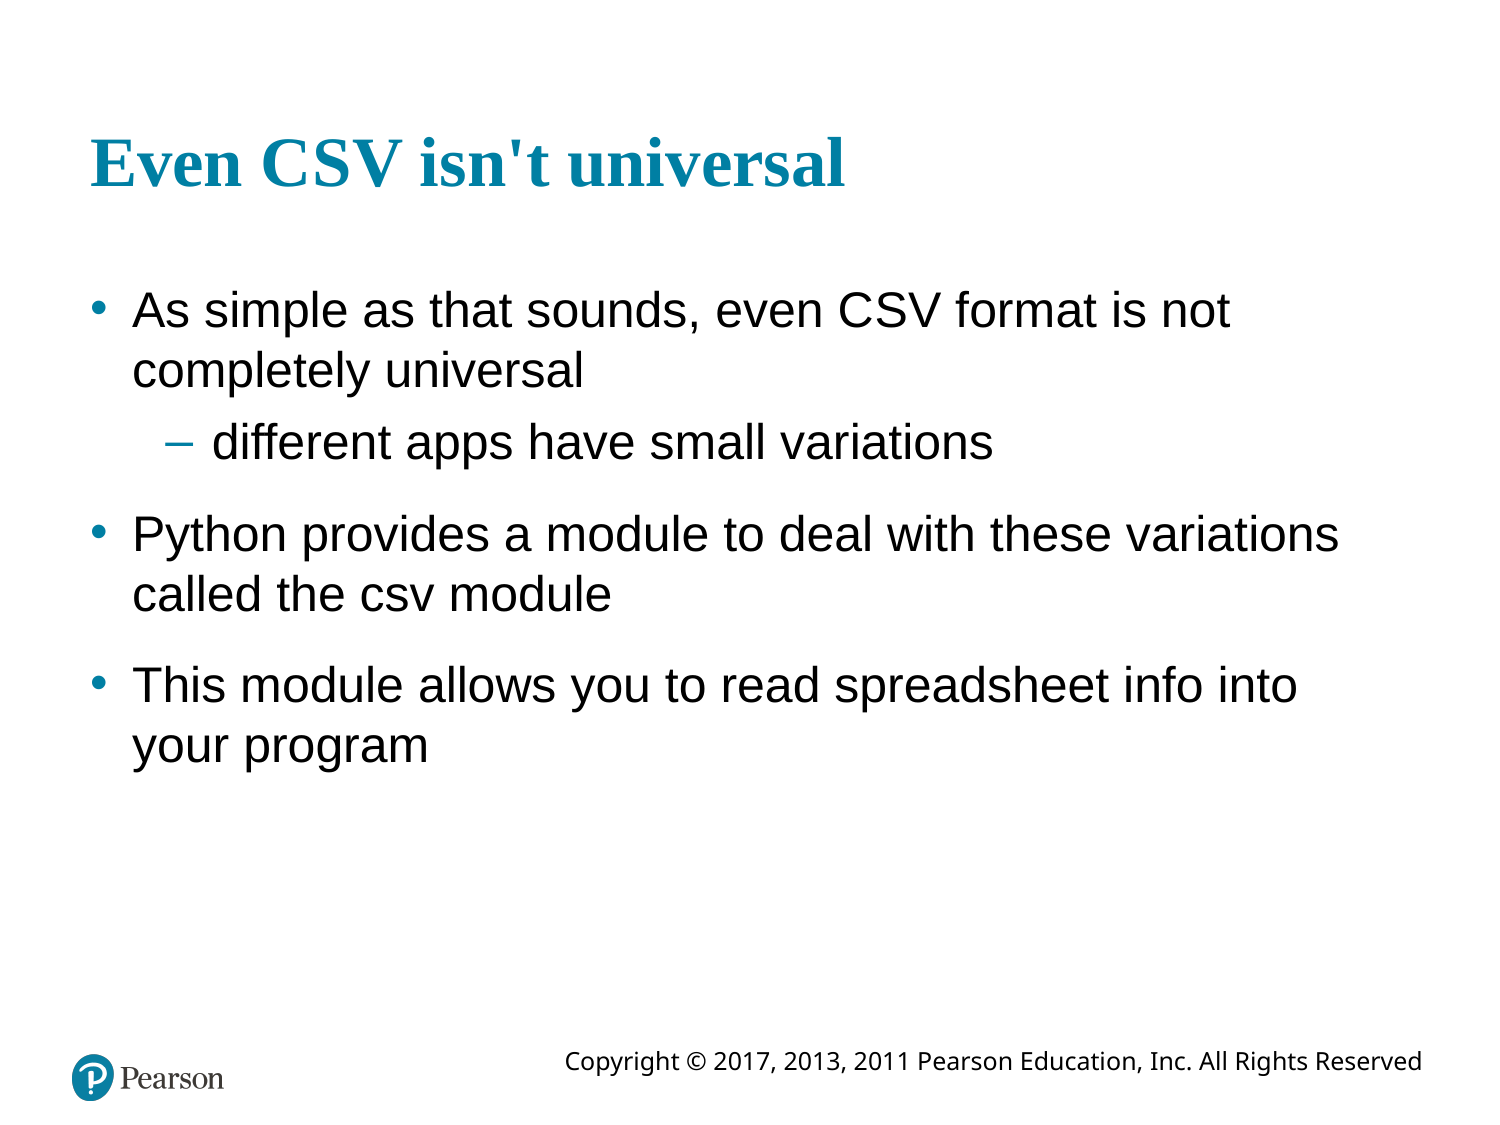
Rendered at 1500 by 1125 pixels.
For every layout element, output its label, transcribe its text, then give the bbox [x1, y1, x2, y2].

picture [72, 1087, 83, 1101]
picture [80, 1063, 106, 1088]
list As simple as that sounds, even C S V format is not completely universal different apps have small variations Python provides a module to deal with these variations called the csv module This module allows you to read spreadsheet info into your program [75, 262, 1425, 1005]
picture [98, 1054, 224, 1101]
title Even C S V isn't universal [75, 35, 1425, 216]
picture [72, 1054, 88, 1070]
